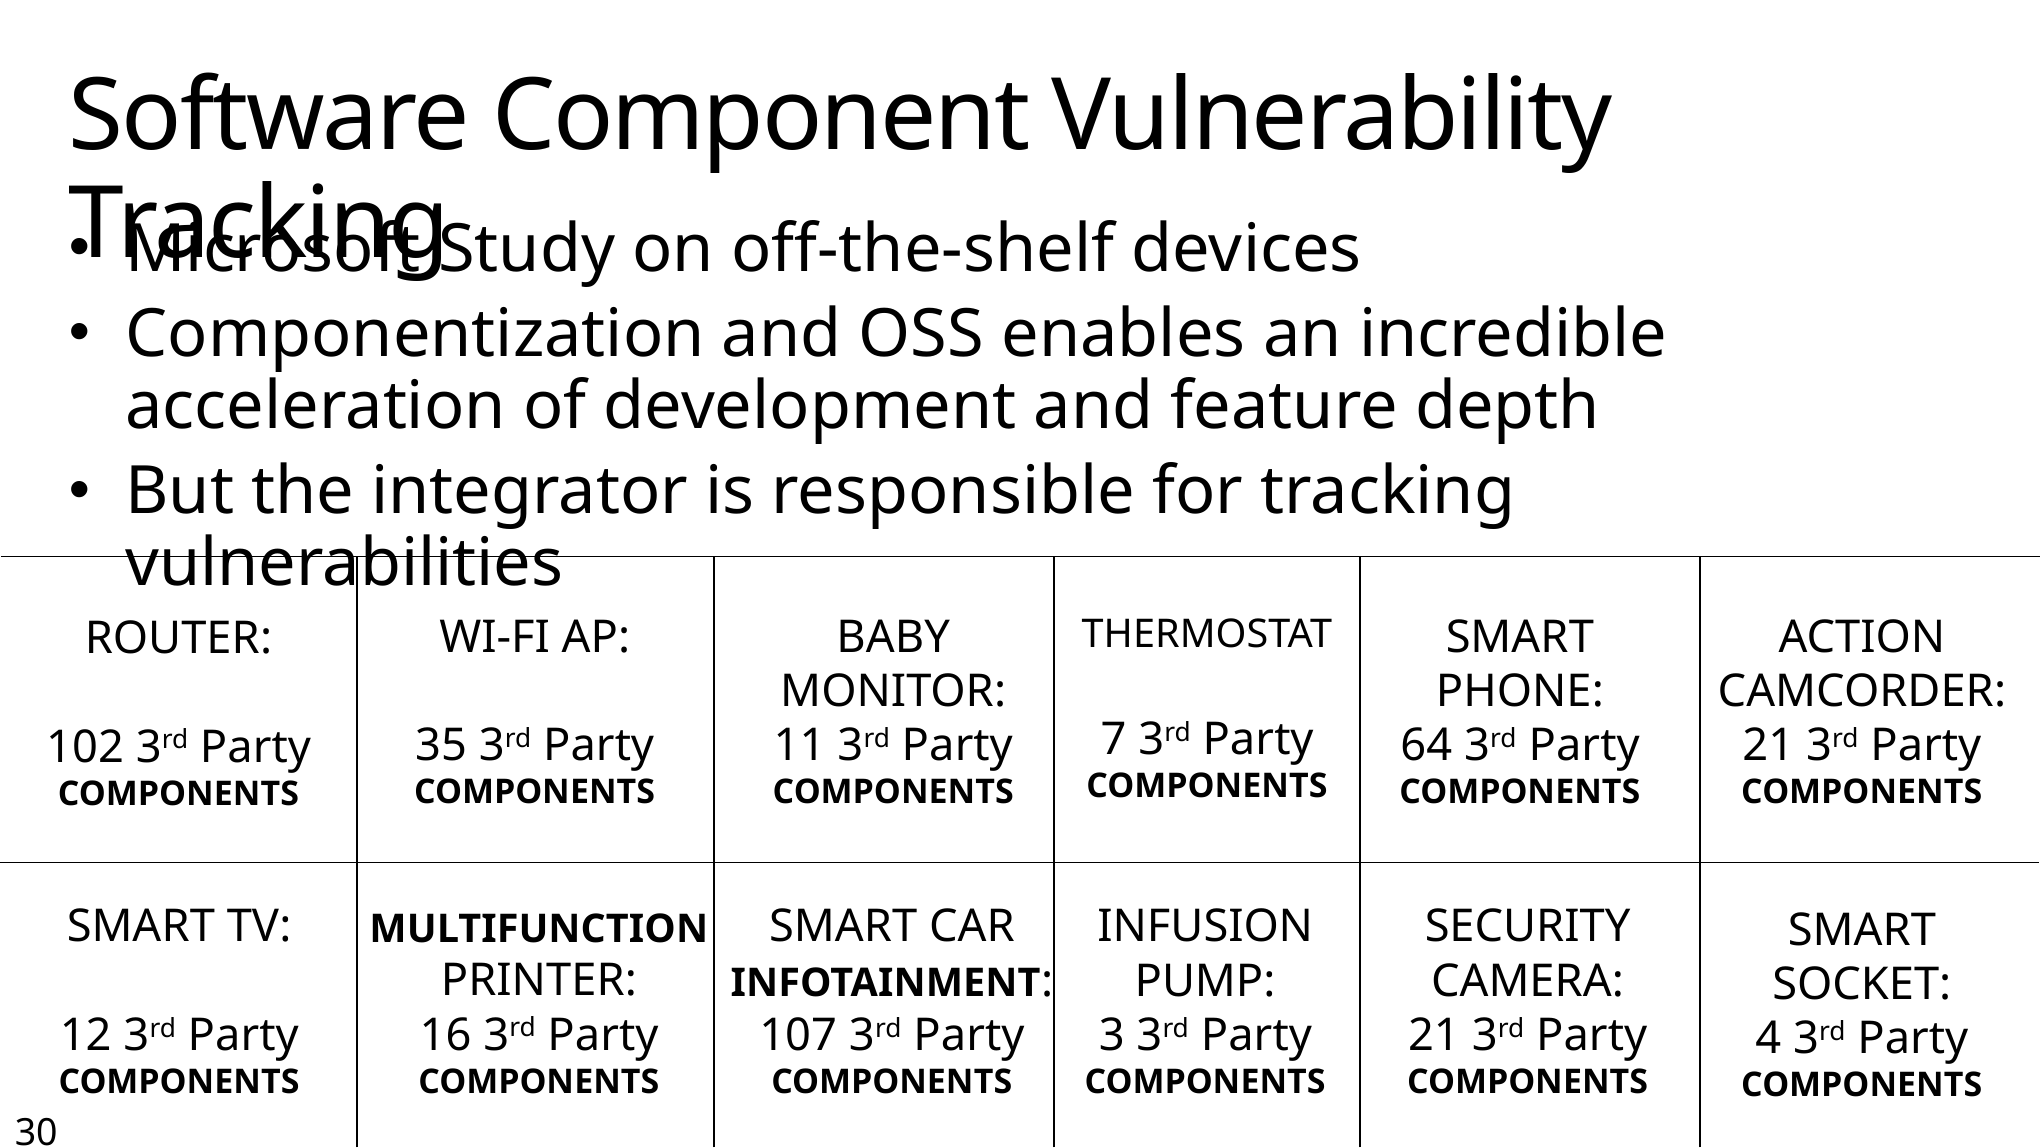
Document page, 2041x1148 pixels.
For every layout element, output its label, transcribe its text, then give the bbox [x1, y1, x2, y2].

text_box SMART PHONE: 64 3rd Party COMPONENTS [1418, 606, 1622, 811]
text_box THERMOSTAT 7 3rd Party COMPONENTS [1105, 607, 1310, 812]
text_box SECURITY CAMERA: 21 3rd Party COMPONENTS [1425, 896, 1630, 1101]
text_box WI-FI AP: 35 3rd Party COMPONENTS [432, 606, 637, 811]
title Software Component Vulnerability Tracking [45, 48, 1996, 199]
text_box INFUSION PUMP: 3 3rd Party COMPONENTS [1103, 896, 1308, 1101]
text_box [56, 374, 1989, 512]
text_box ACTION CAMCORDER: 21 3rd Party COMPONENTS [1759, 606, 1964, 811]
text_box ROUTER: 102 3rd Party COMPONENTS [76, 608, 281, 813]
text_box SMART SOCKET: 4 3rd Party COMPONENTS [1759, 899, 1964, 1104]
slide_number 30 [0, 1100, 85, 1143]
text_box SMART TV: 12 3rd Party COMPONENTS [77, 896, 282, 1101]
text_box BABY MONITOR: 11 3rd Party COMPONENTS [791, 606, 996, 811]
text_box SMART CAR INFOTAINMENT: 107 3rd Party COMPONENTS [789, 896, 994, 1101]
text_box MULTIFUNCTION PRINTER: 16 3rd Party COMPONENTS [437, 903, 641, 1107]
list Microsoft Study on off-the-shelf devices Componentization and OSS enables an incredible acceleration of development and feature depth But the integrator is responsible for tracking vulnerabilities [45, 199, 1996, 553]
